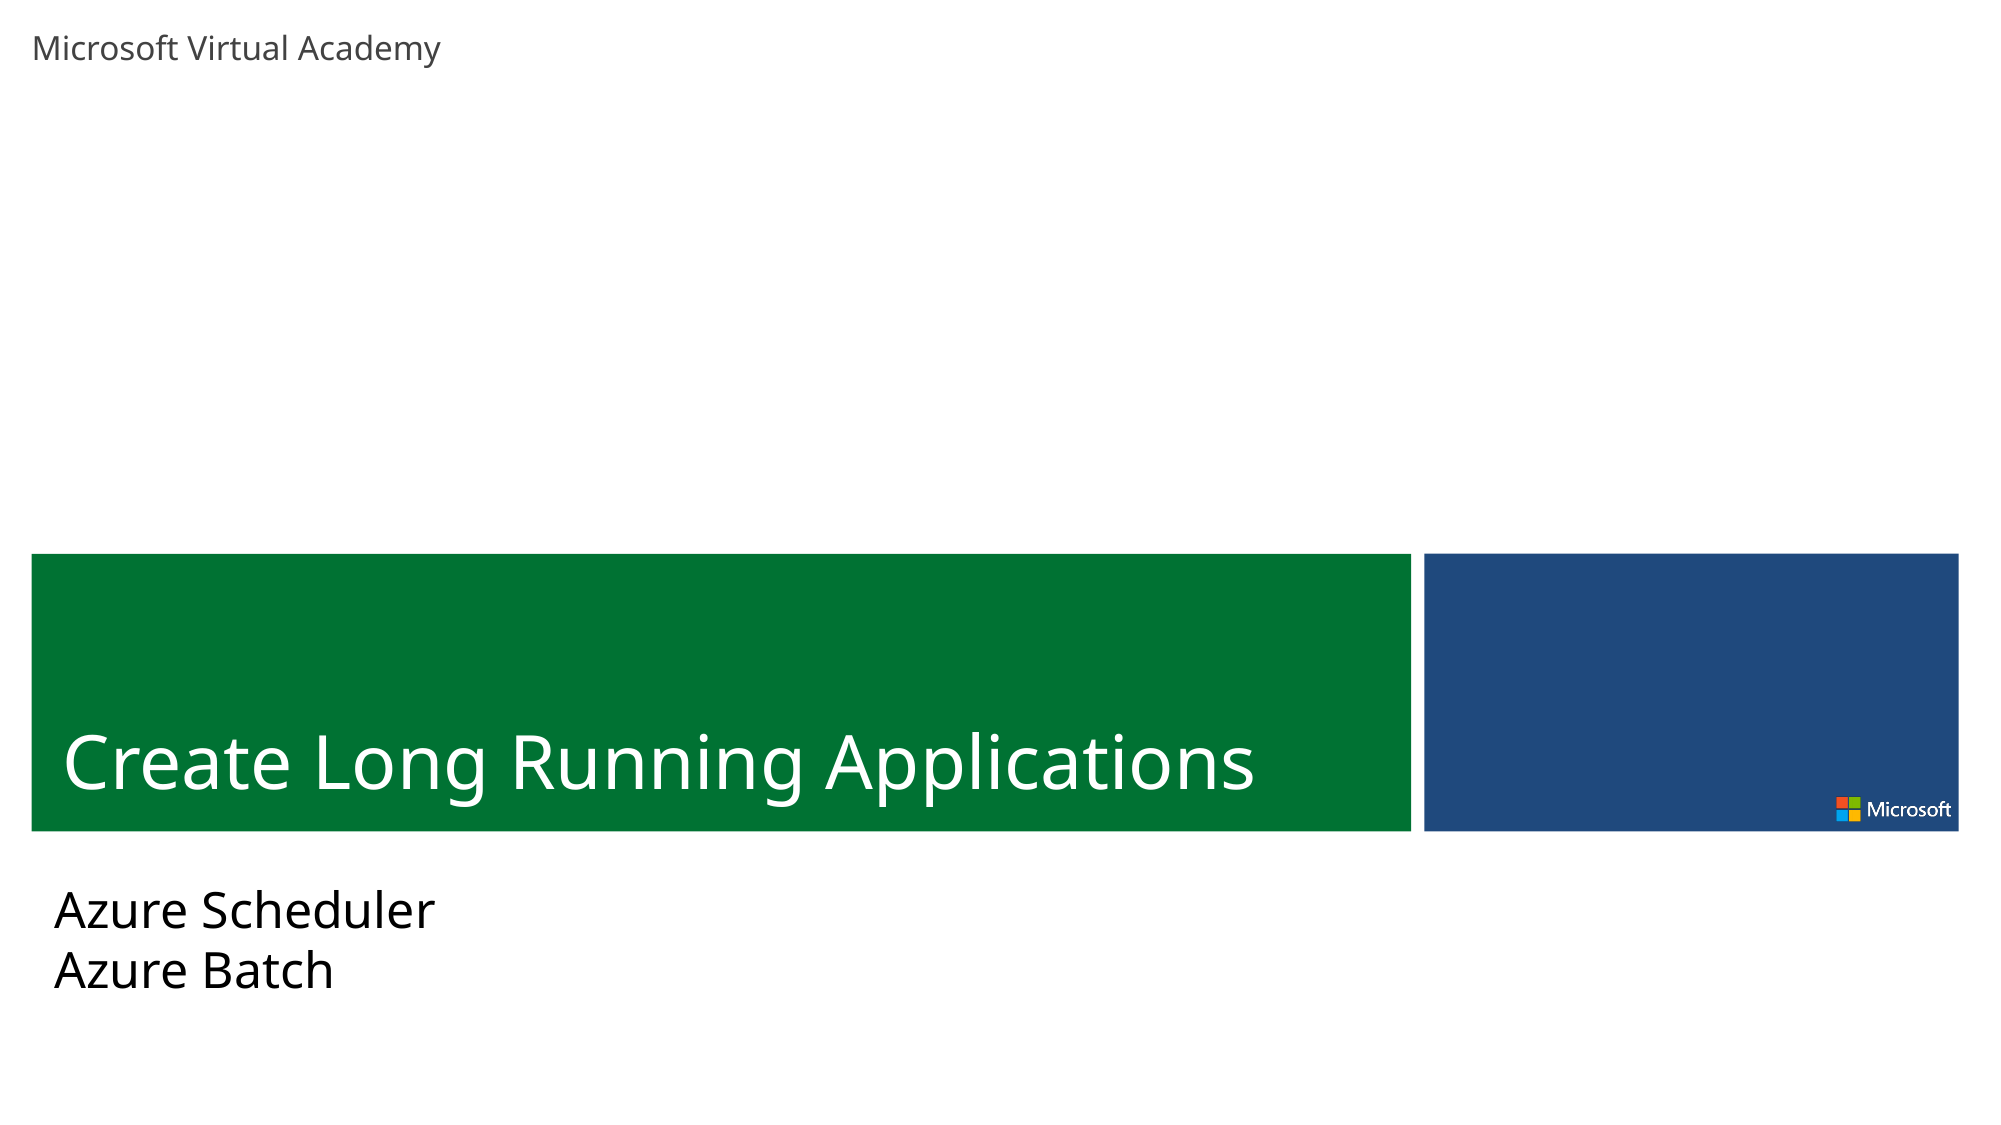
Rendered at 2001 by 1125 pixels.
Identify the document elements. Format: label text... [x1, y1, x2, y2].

list Create Long Running Applications [47, 568, 1396, 813]
subtitle Azure Scheduler Azure Batch [31, 841, 1412, 1082]
picture [1834, 790, 1956, 827]
